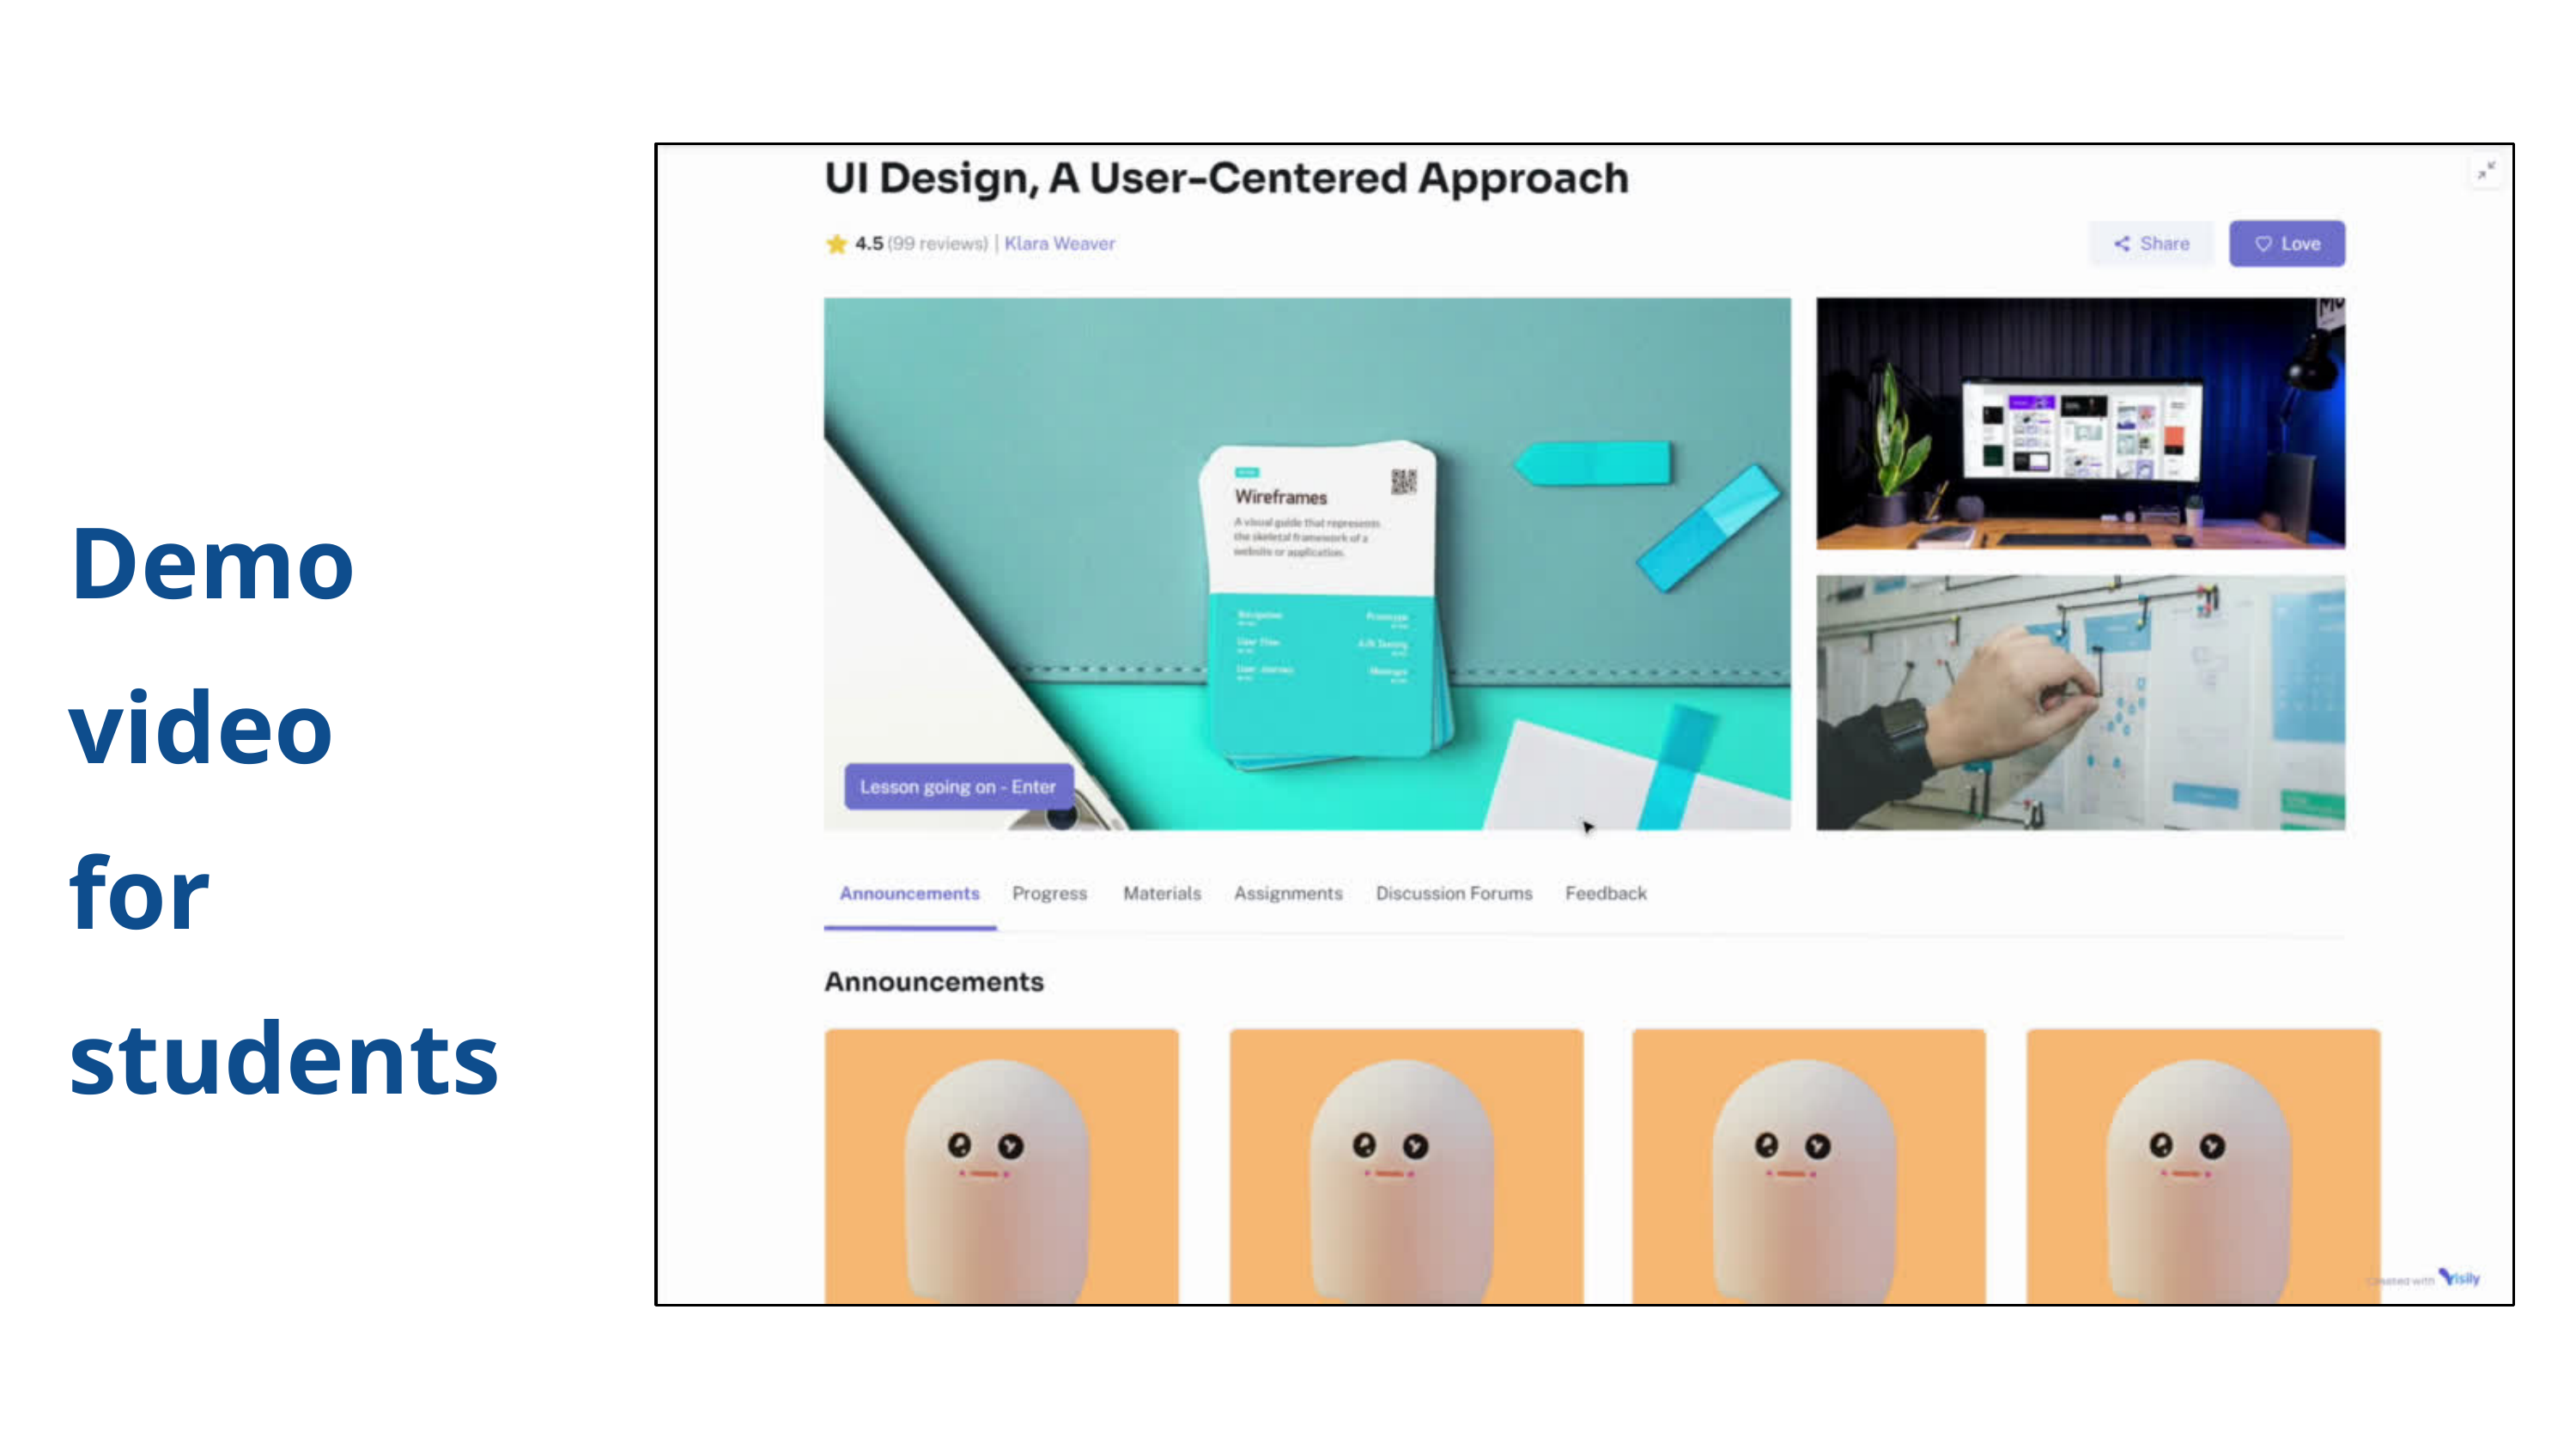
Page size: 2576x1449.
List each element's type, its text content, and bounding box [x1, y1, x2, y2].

text_box Demo video for students [68, 452, 550, 1114]
picture [657, 144, 2512, 1304]
